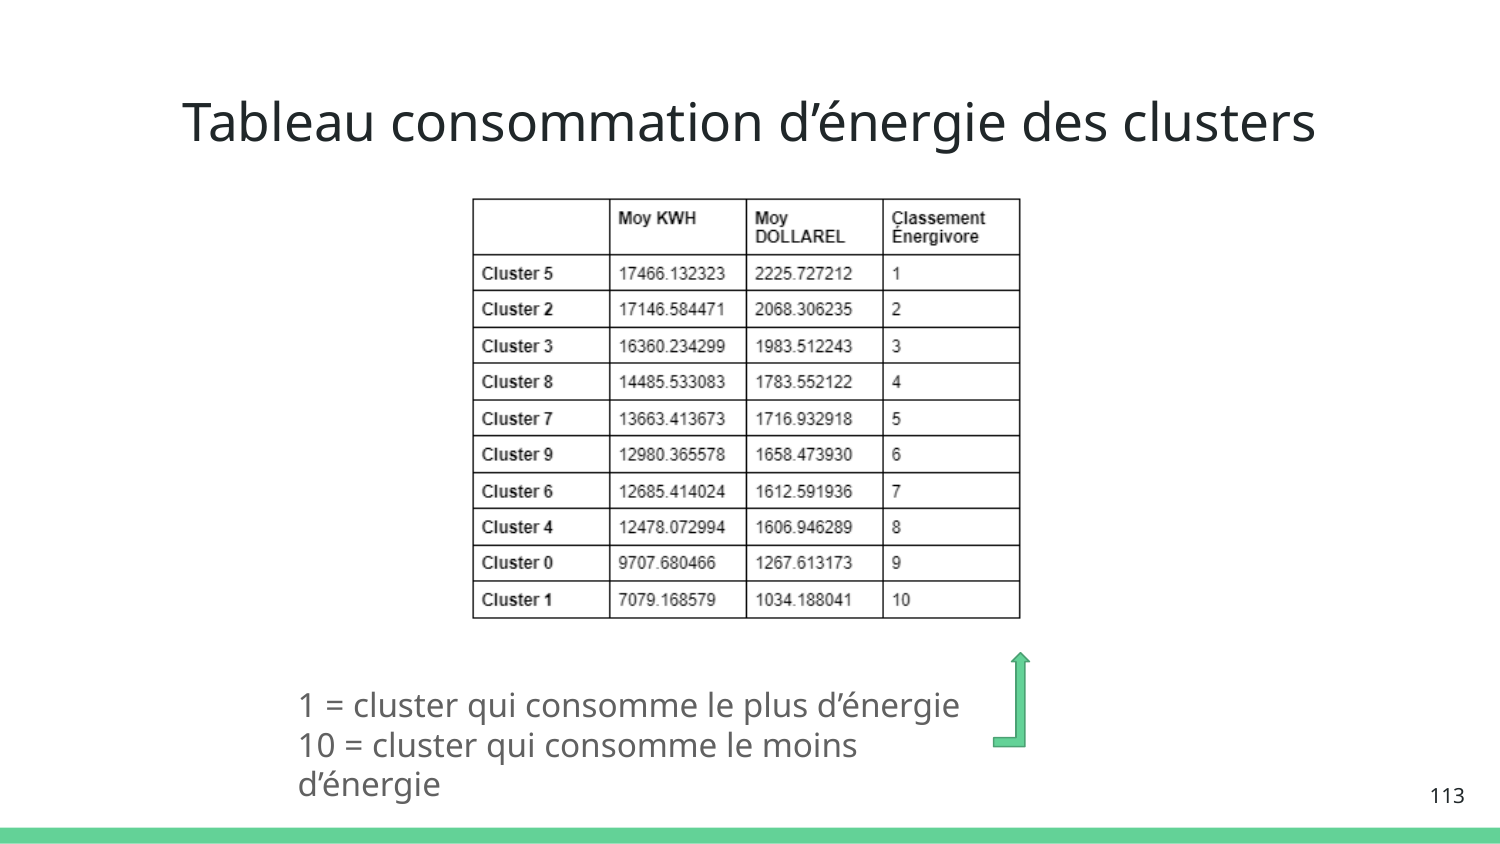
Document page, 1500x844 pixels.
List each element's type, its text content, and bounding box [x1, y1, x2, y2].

slide_number ‹#› [1389, 764, 1480, 830]
text_box [993, 652, 1030, 747]
picture [457, 183, 1043, 636]
text_box 1 = cluster qui consomme le plus d’énergie 10 = cluster qui consomme le moins d’énergie [282, 668, 984, 765]
title Tableau consommation d’énergie des clusters [51, 72, 1449, 167]
